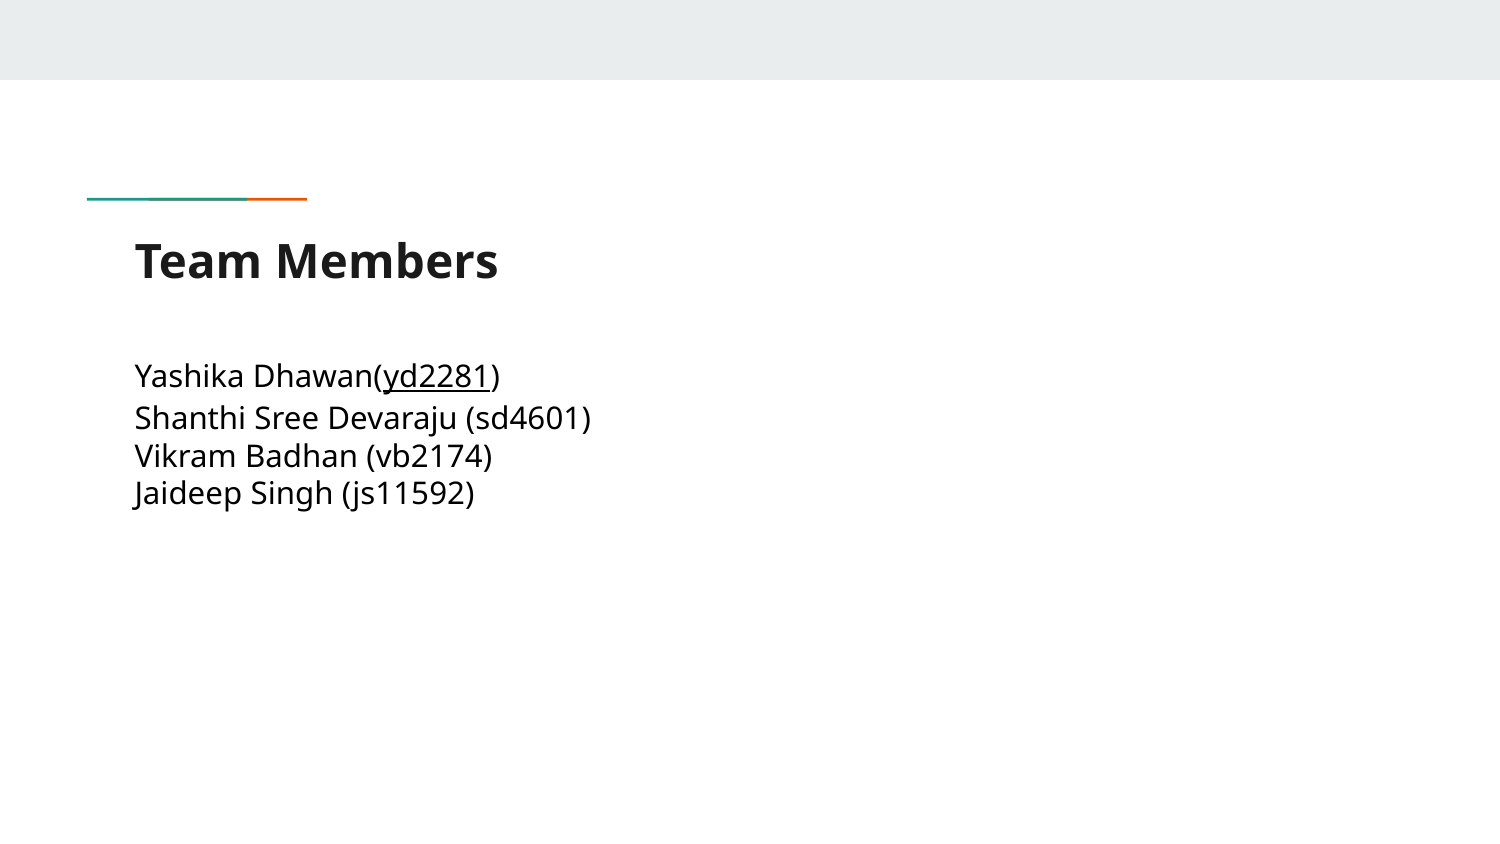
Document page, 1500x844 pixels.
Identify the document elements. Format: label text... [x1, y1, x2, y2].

title Team Members [119, 216, 1381, 305]
list Yashika Dhawan(yd2281) Shanthi Sree Devaraju (sd4601) Vikram Badhan (vb2174) Jaideep Singh (js11592) [119, 341, 1381, 712]
